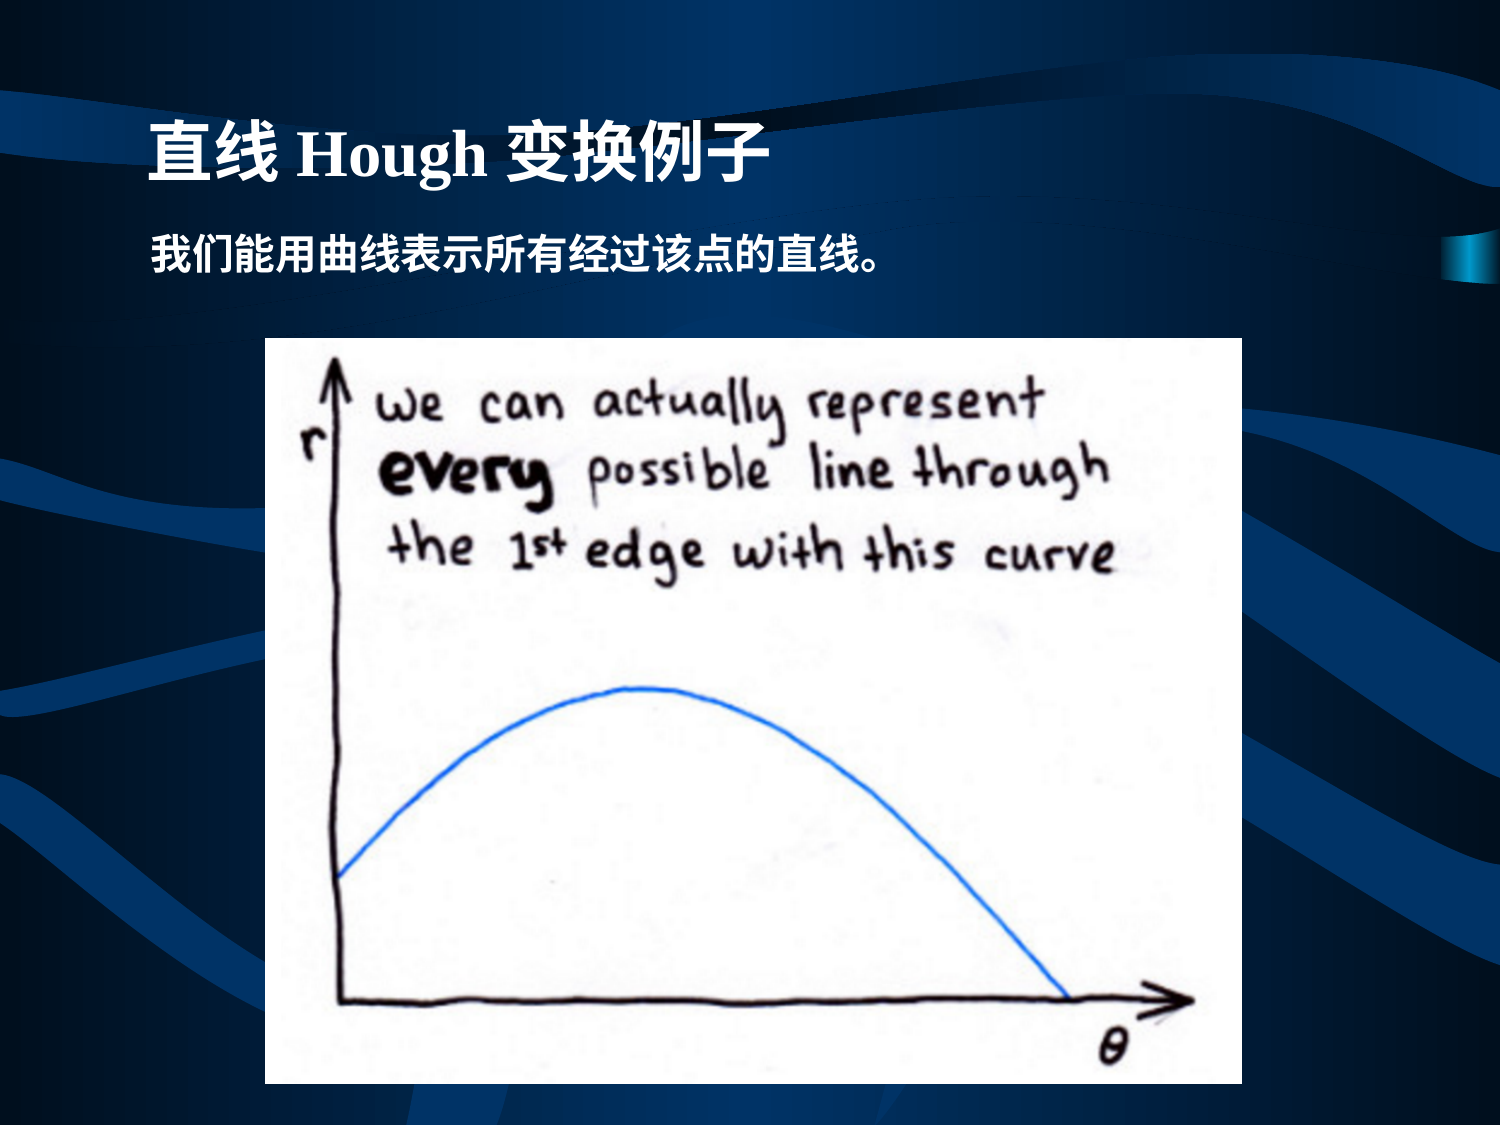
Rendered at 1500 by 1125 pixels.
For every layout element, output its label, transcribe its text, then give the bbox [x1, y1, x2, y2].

text_box 我们能用曲线表示所有经过该点的直线。 [135, 220, 1459, 286]
text_box 直线Hough变换例子 [131, 54, 787, 198]
picture [265, 337, 1242, 1084]
